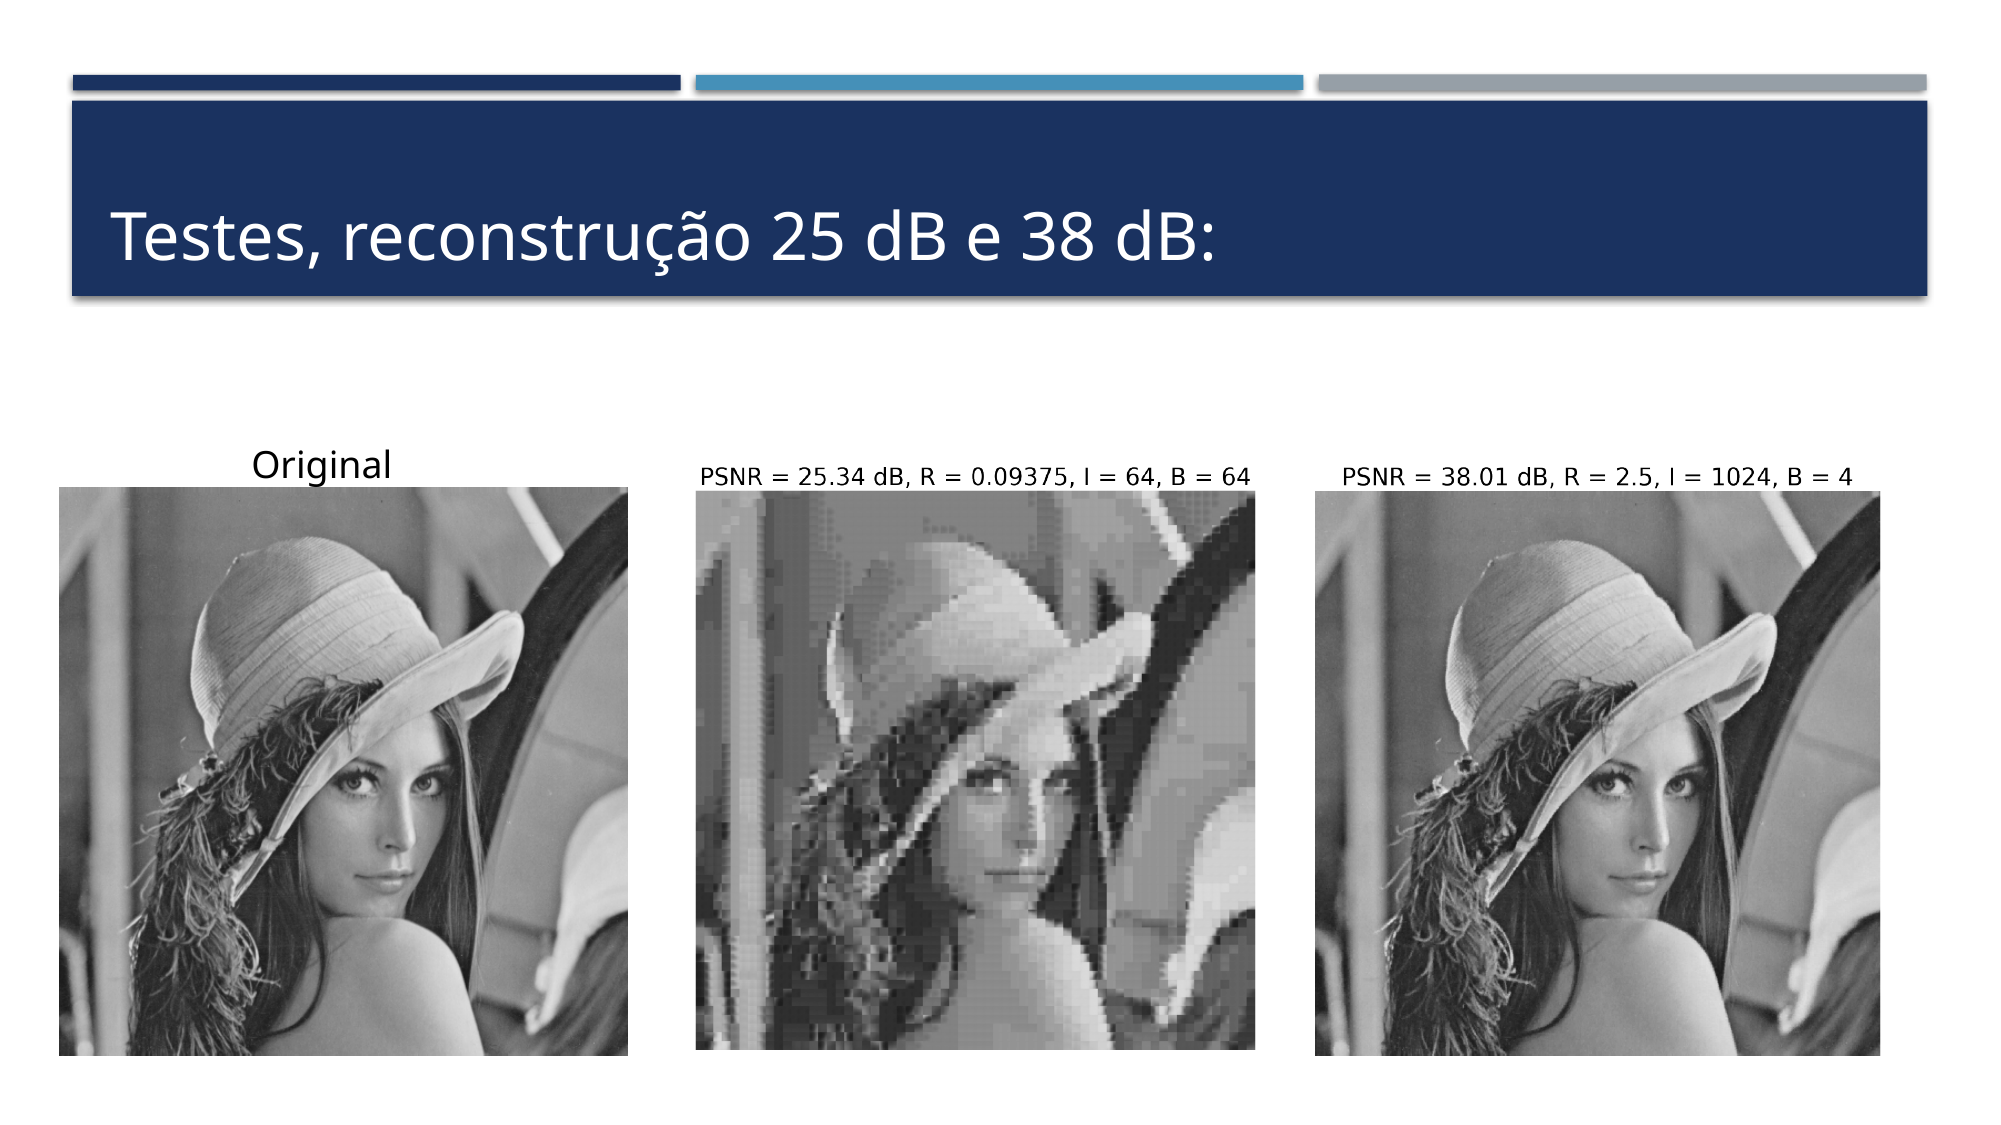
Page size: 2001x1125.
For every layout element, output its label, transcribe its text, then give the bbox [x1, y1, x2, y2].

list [58, 487, 628, 1056]
title Testes, reconstrução 25 dB e 38 dB: [95, 115, 1905, 282]
picture [1296, 460, 1898, 1062]
text_box Original [236, 433, 408, 485]
picture [676, 459, 1273, 1056]
